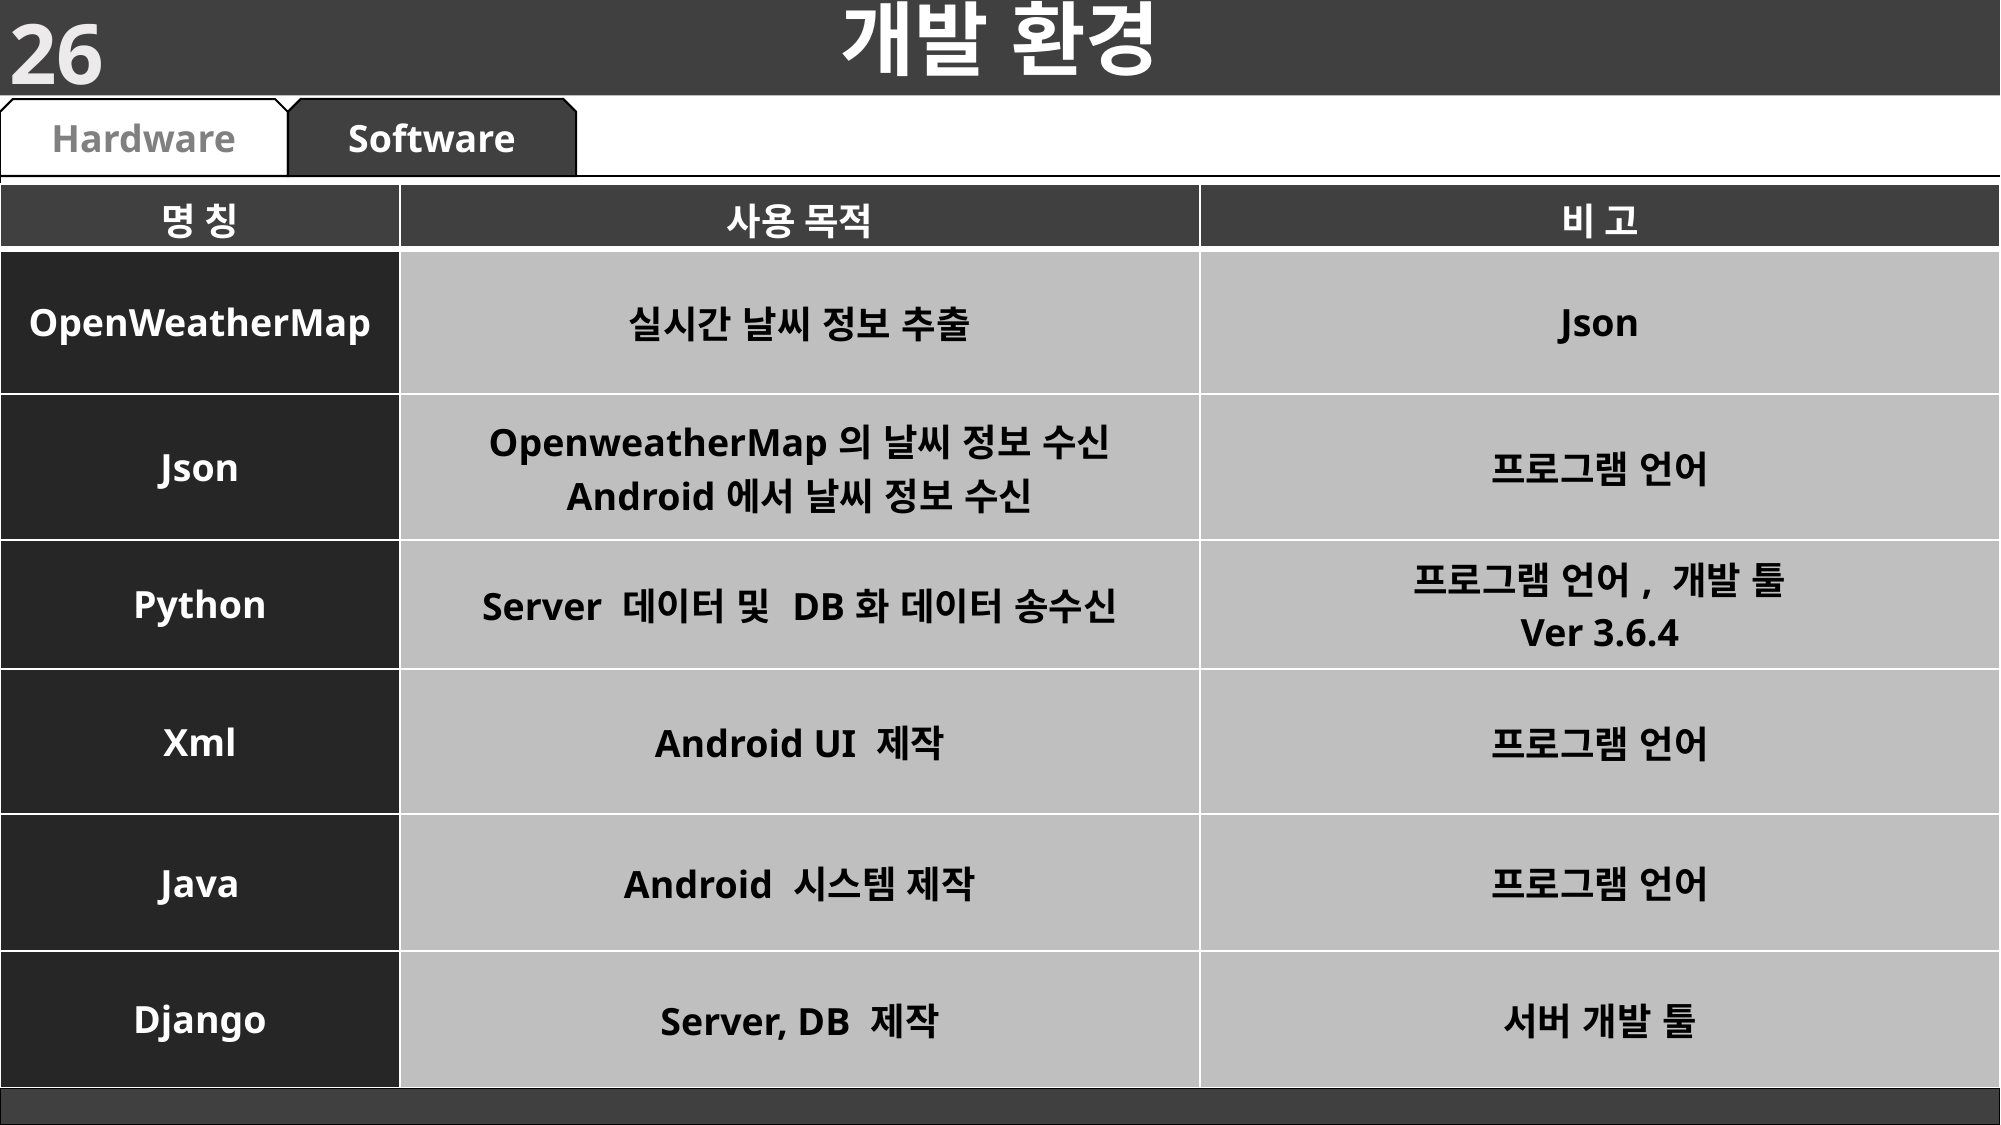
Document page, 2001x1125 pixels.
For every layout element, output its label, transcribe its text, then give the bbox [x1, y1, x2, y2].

table_cell Server 데이터 및 DB화 데이터 송수신 [401, 541, 1199, 668]
text_box 26 [0, 0, 120, 109]
text_box [0, 1088, 2000, 1125]
table_cell Python [1, 541, 399, 668]
text_box Arduino IDE 연결된 센서 조절, 측정 값 서버로 전송, 모터기능수행 조절 코딩 Arduino 1.8.5 라즈비안 Apache 서버, MySQL 환경 구축 및 데이터 전송 과정 코딩 Kernel version 4.9 [0, 175, 2000, 183]
table_cell Android 시스템 제작 [401, 815, 1199, 950]
table_cell 프로그램 언어 [1201, 815, 1999, 950]
table_cell Android UI 제작 [401, 670, 1199, 813]
table_cell Java [1, 815, 399, 950]
table_cell 프로그램 언어 [1201, 670, 1999, 813]
table_cell 프로그램 언어 [1201, 395, 1999, 539]
table_cell Json [1201, 252, 1999, 393]
table_cell OpenweatherMap의 날씨 정보 수신 Android에서 날씨 정보 수신 [401, 395, 1199, 539]
text_box Hardware [36, 107, 252, 168]
text_box [0, 98, 288, 178]
table_cell OpenWeatherMap [1, 252, 399, 393]
title 개발 환경 [120, 0, 2000, 95]
table_cell 서버 개발 툴 [1201, 952, 1999, 1087]
table_header 비 고 [1201, 185, 1999, 246]
table_cell Django [1, 952, 399, 1087]
table_cell Server, DB 제작 [401, 952, 1199, 1087]
table_header 명 칭 [1, 185, 399, 246]
table_header 사용 목적 [401, 185, 1199, 246]
text_box Software [333, 107, 532, 168]
table_cell Json [1, 395, 399, 539]
table_cell 실시간 날씨 정보 추출 [401, 252, 1199, 393]
table_cell Xml [1, 670, 399, 813]
text_box [286, 97, 578, 178]
table_cell 프로그램 언어, 개발 툴 Ver 3.6.4 [1201, 541, 1999, 668]
